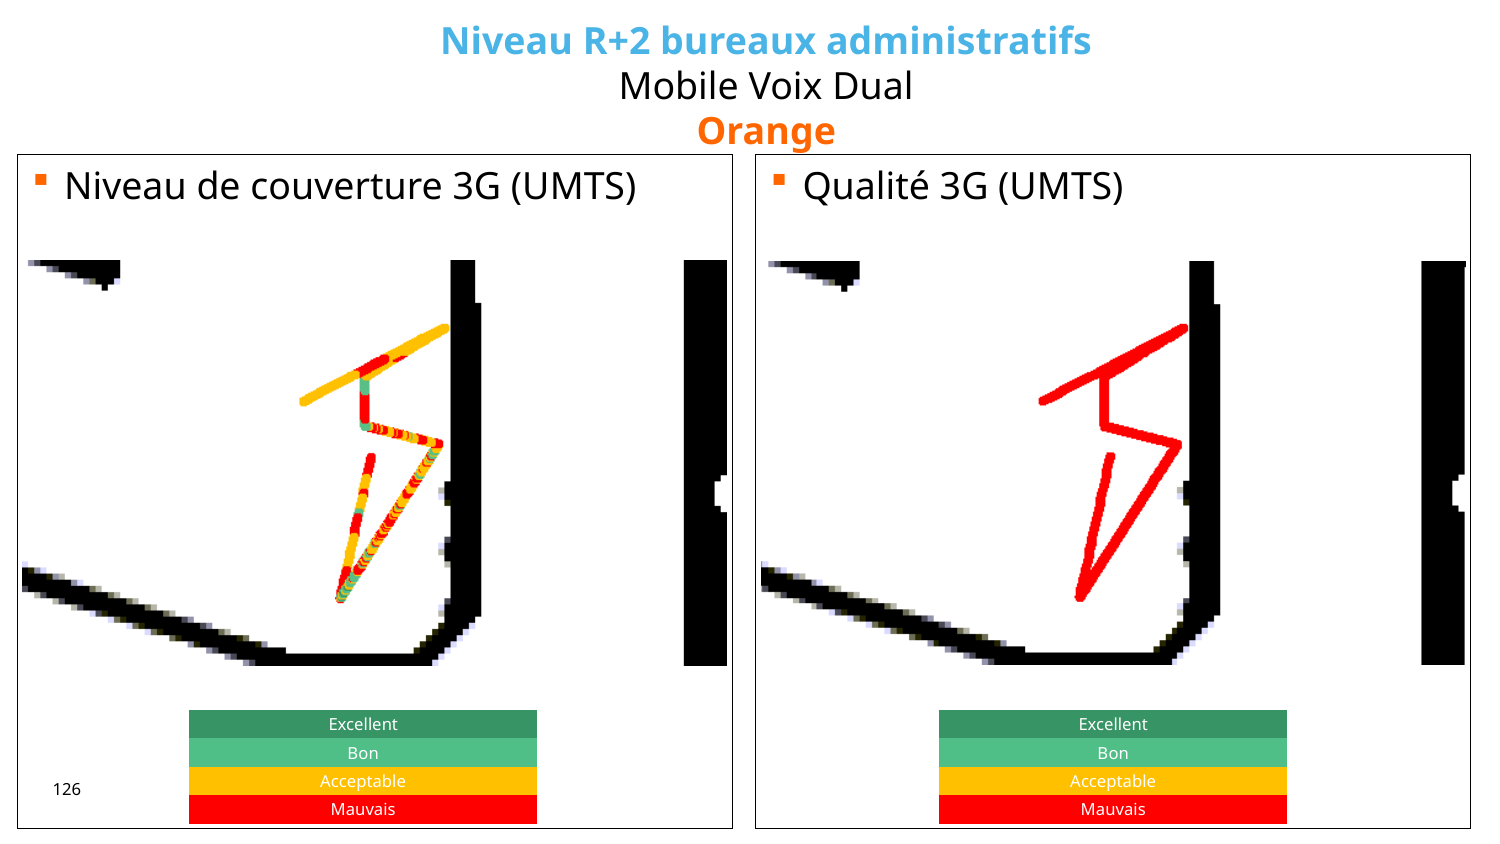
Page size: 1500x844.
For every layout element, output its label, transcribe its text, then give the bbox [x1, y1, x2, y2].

table_cell Acceptable [189, 767, 537, 795]
table_cell Mauvais [939, 795, 1287, 824]
table_cell Mauvais [189, 795, 537, 824]
table_cell Acceptable [939, 767, 1287, 795]
table_cell Bon [939, 738, 1287, 767]
text_box Qualité 3G (UMTS) [755, 154, 1471, 829]
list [761, 261, 1466, 665]
table_header Excellent [189, 710, 537, 738]
text_box Niveau R+2 bureaux administratifs Mobile Voix Dual Orange [187, 9, 1346, 125]
table_cell Bon [189, 738, 537, 767]
table_header Excellent [939, 710, 1287, 738]
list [22, 260, 727, 666]
text_box Niveau de couverture 3G (UMTS) [17, 154, 733, 829]
